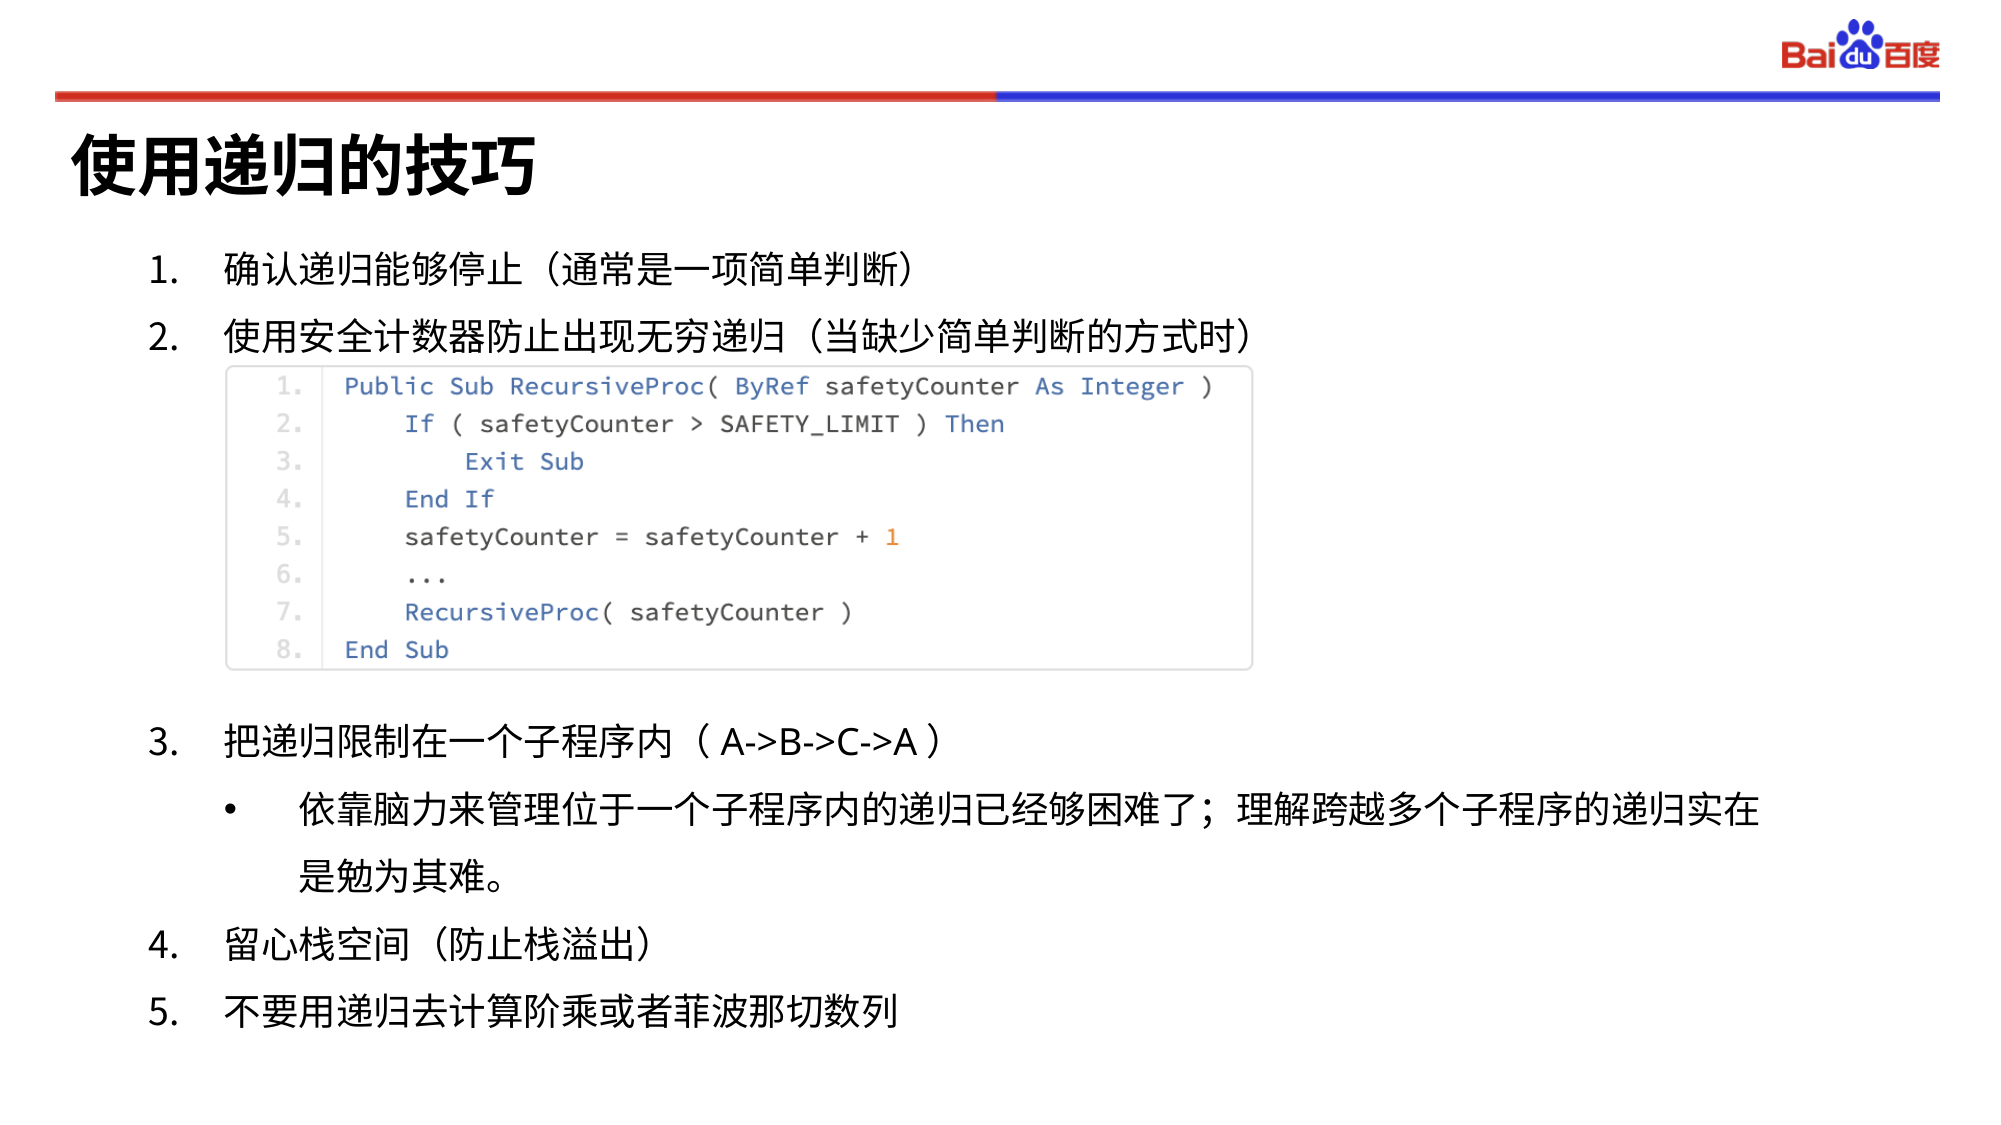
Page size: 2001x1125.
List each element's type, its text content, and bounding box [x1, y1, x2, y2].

text_box 确认递归能够停止（通常是一项简单判断） 使用安全计数器防止出现无穷递归（当缺少简单判断的方式时） 把递归限制在一个子程序内（A->B->C->A） 依靠脑力来管理位于一个子程序内的递归已经够困难了；理解跨越多个子程序的递归实在是勉为其难。 留心栈空间（防止栈溢出） 不要用递归去计算阶乘或者菲波那切数列 [59, 215, 1781, 1041]
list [55, 91, 1940, 102]
picture [219, 361, 1268, 679]
picture [1782, 19, 1940, 69]
title 使用递归的技巧 [55, 124, 1781, 214]
